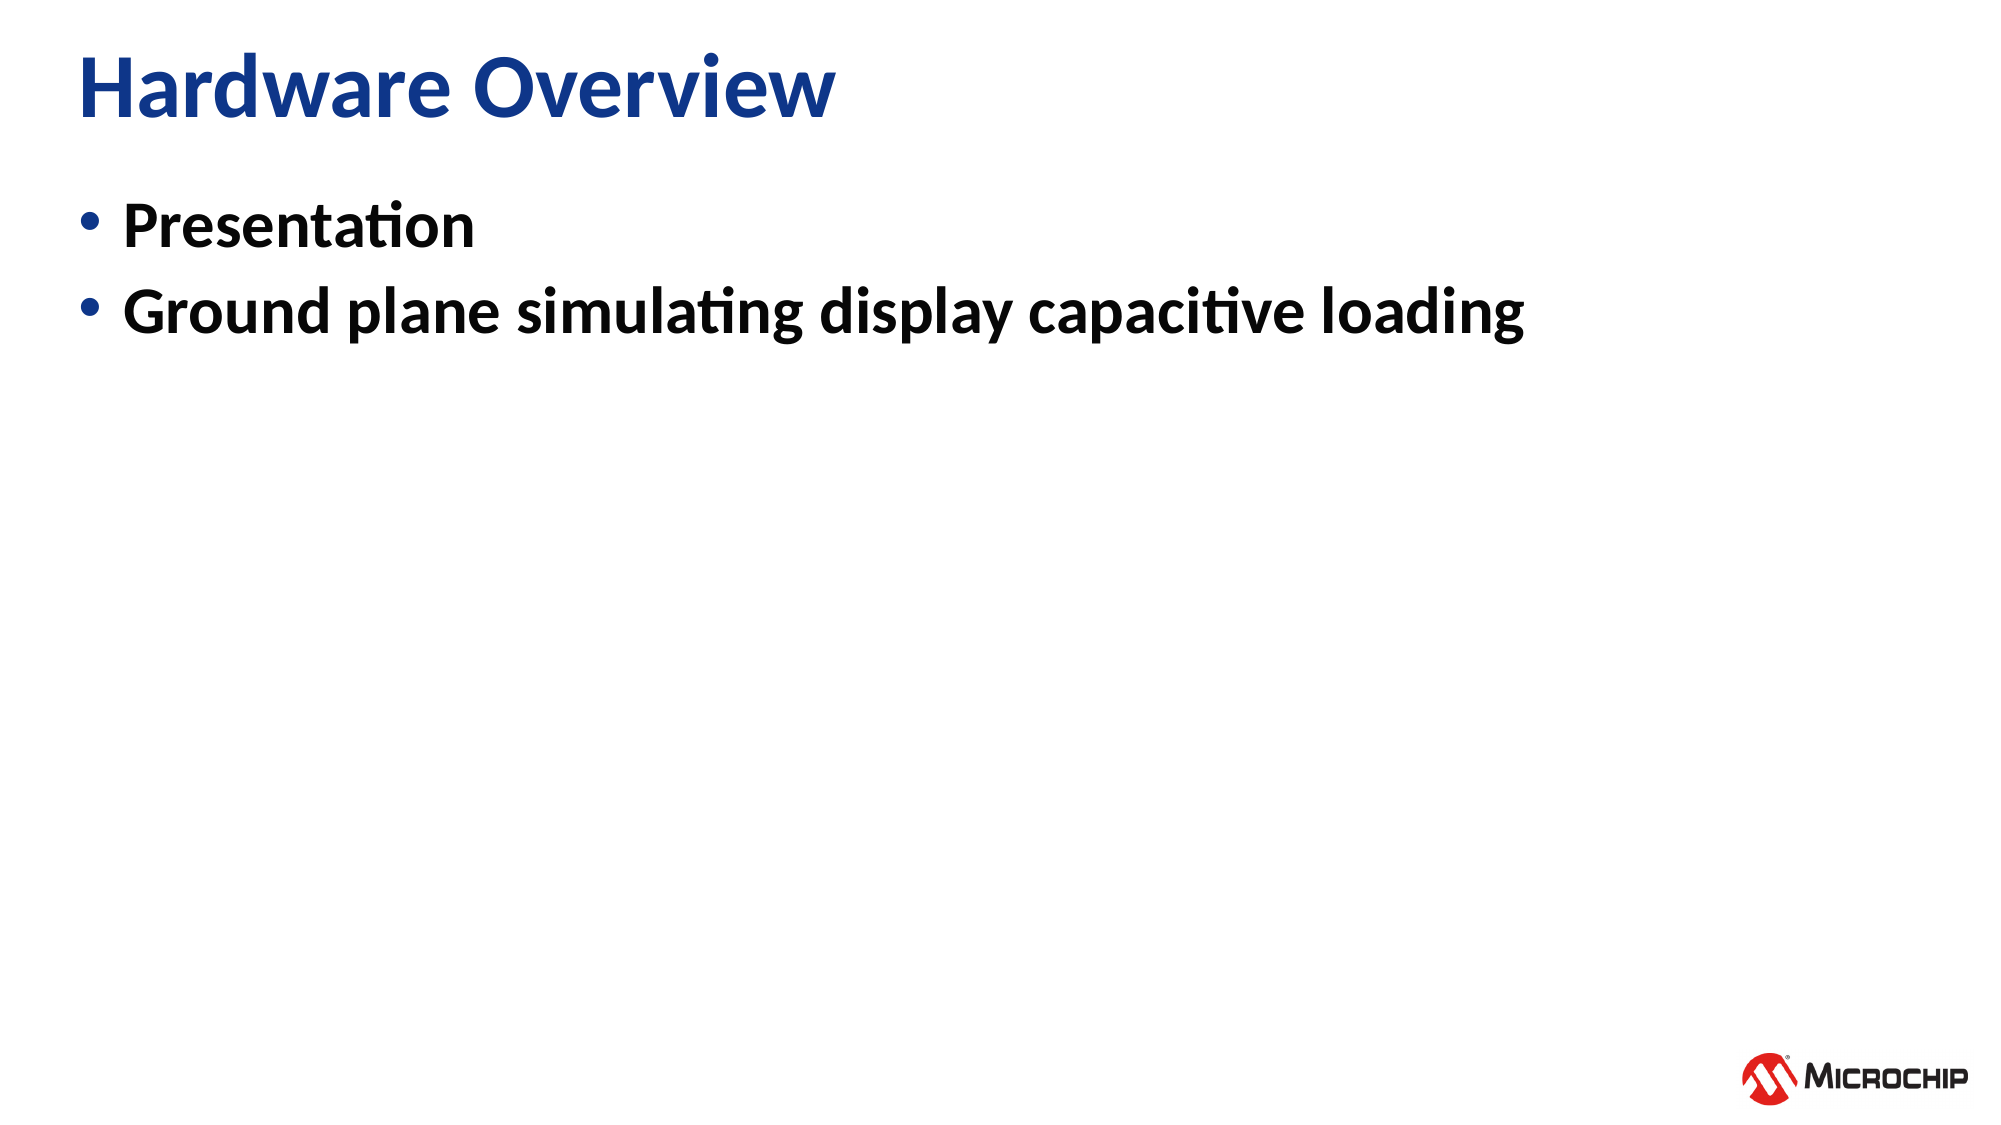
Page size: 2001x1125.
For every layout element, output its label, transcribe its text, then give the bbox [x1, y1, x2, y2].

title Hardware Overview [58, 15, 1929, 170]
list Presentation Ground plane simulating display capacitive loading [58, 170, 1929, 1059]
picture [1736, 1049, 1974, 1109]
